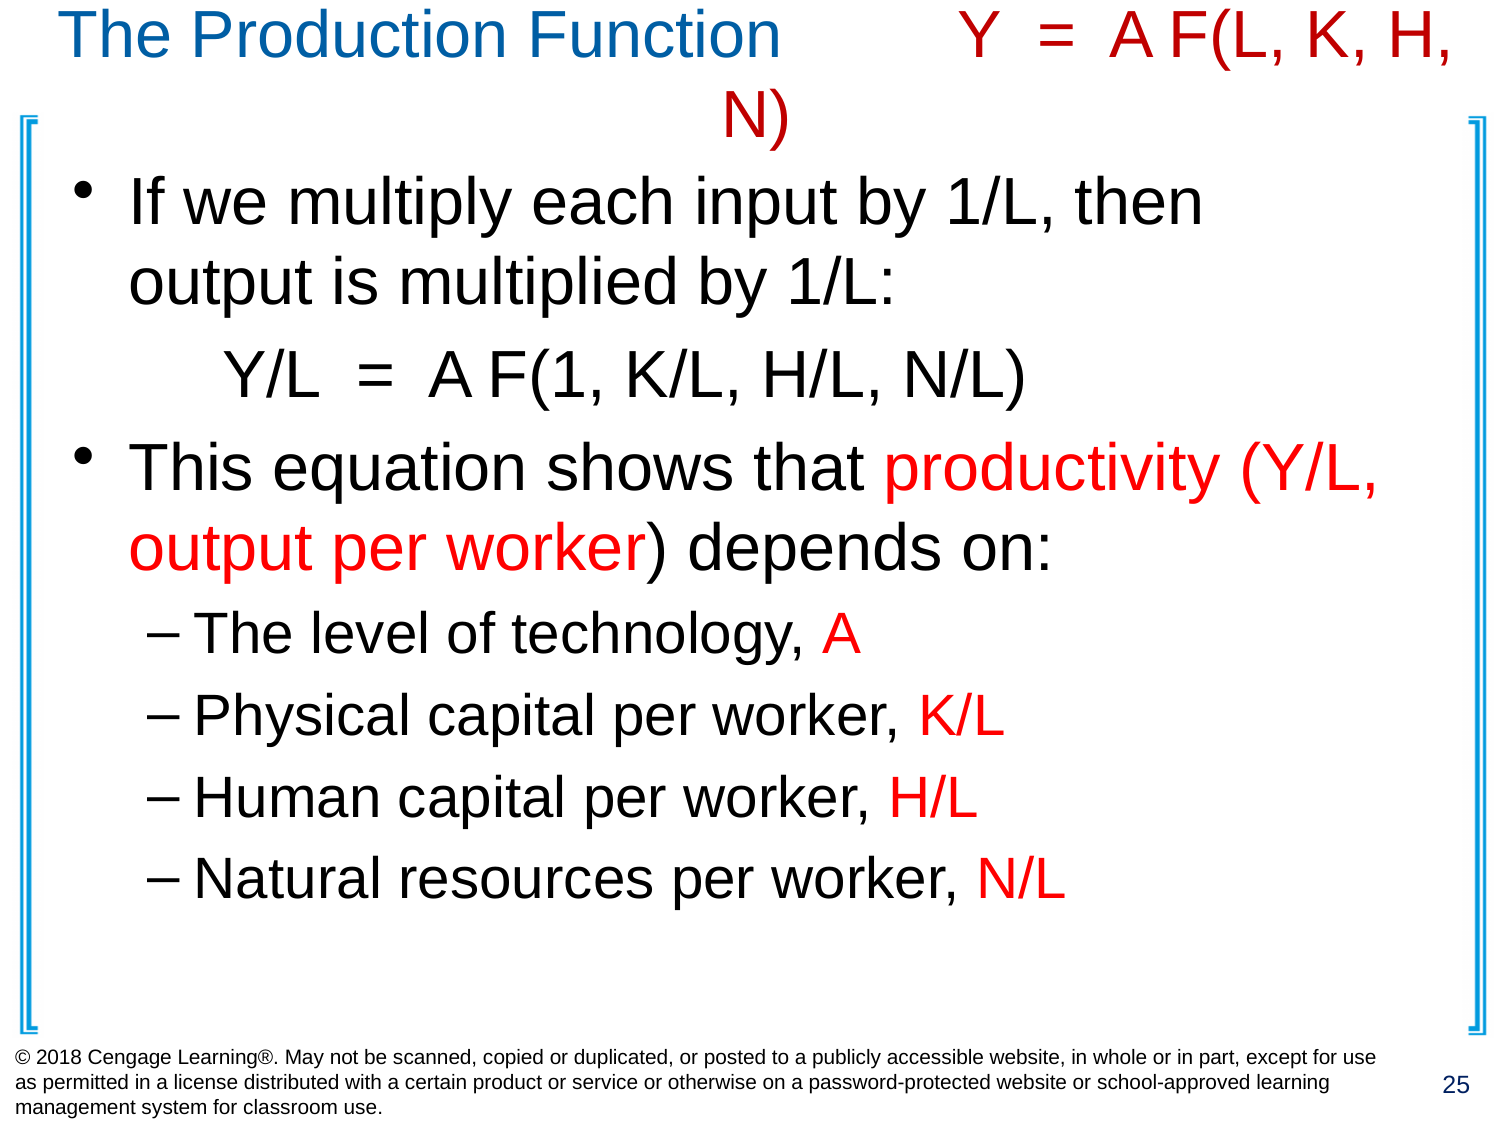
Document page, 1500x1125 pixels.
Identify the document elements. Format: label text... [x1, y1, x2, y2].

picture [1463, 113, 1493, 1037]
title The Production Function Y = A F(L, K, H, N) [24, 16, 1488, 125]
picture [13, 113, 43, 1037]
slide_number 25 [1412, 1060, 1500, 1125]
footer © 2018 Cengage Learning®. May not be scanned, copied or duplicated, or posted to a publicly accessible website, in whole or in part, except for use as permitted in a license distributed with a certain product or service or otherwise on a password-protected website or school-approved learning management system for classroom use. [0, 1037, 1412, 1125]
list If we multiply each input by 1/L, then output is multiplied by 1/L: Y/L = A F(1, K/L, H/L, N/L) This equation shows that productivity (Y/L, output per worker) depends on: The level of technology, A Physical capital per worker, K/L Human capital per worker, H/L Natural resources per worker, N/L [56, 149, 1455, 1058]
